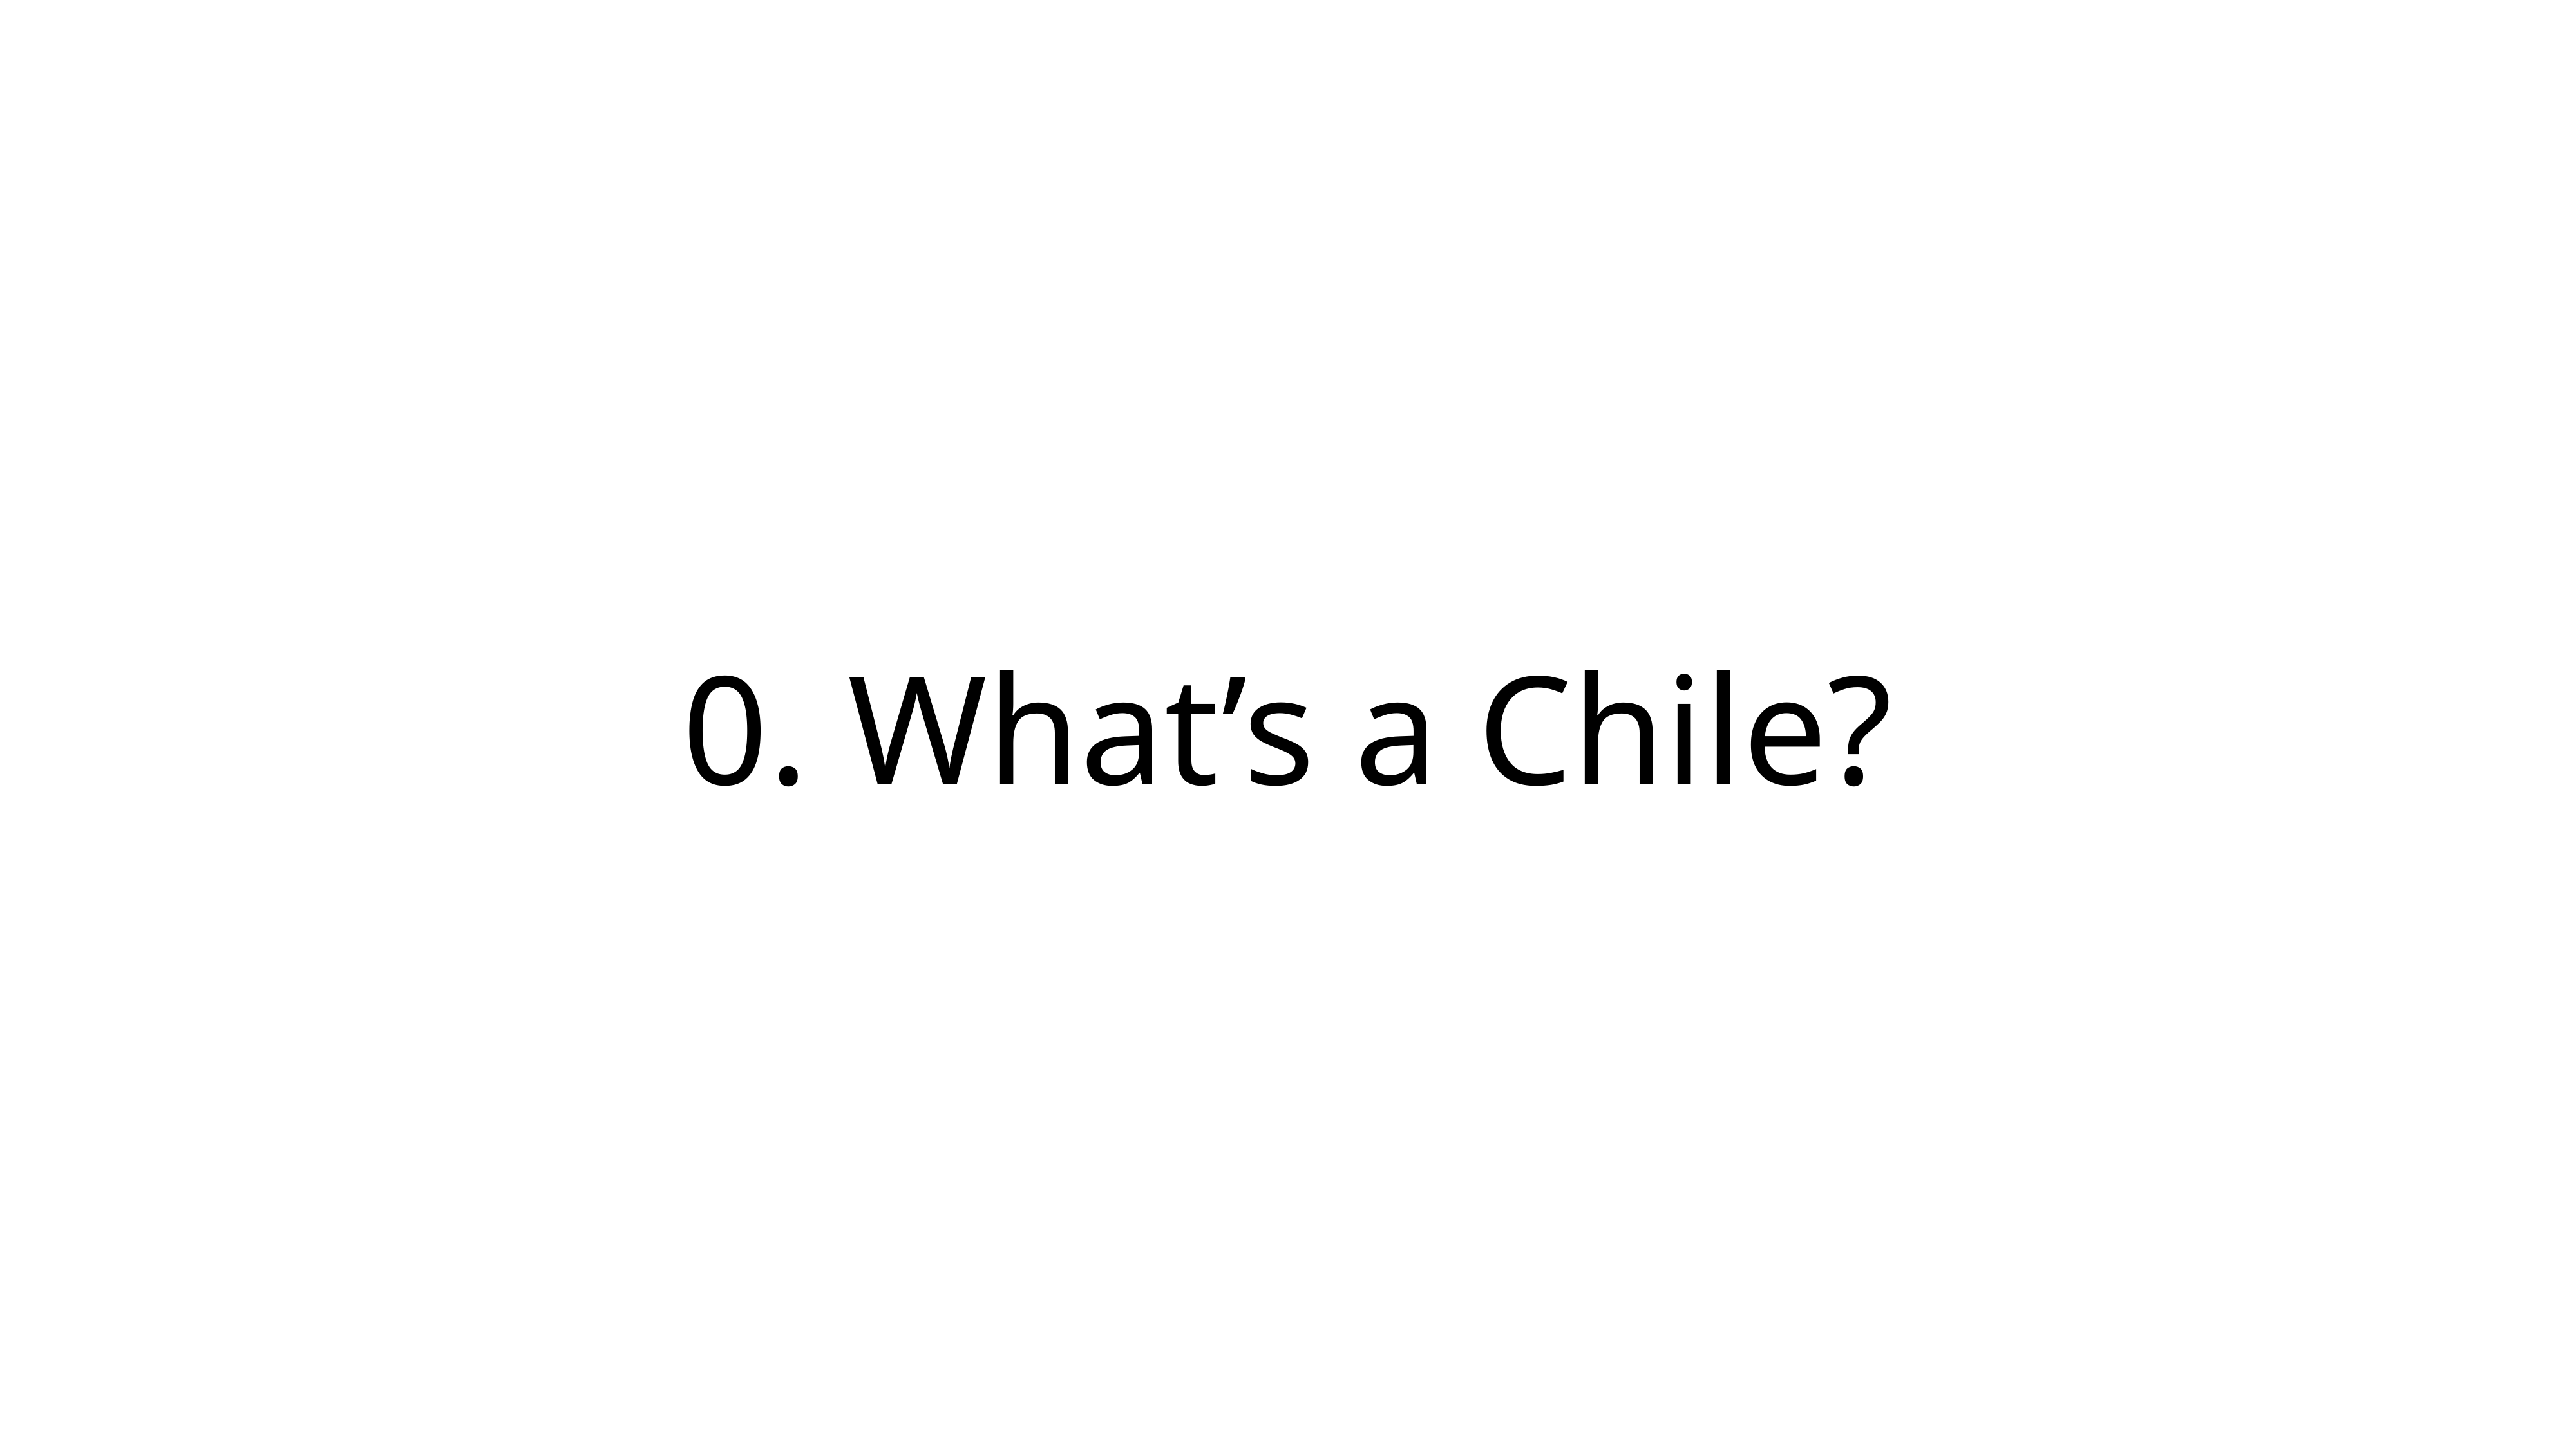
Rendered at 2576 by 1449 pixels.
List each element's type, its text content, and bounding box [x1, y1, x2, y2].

title 0. What’s a Chile? [187, 478, 2389, 971]
